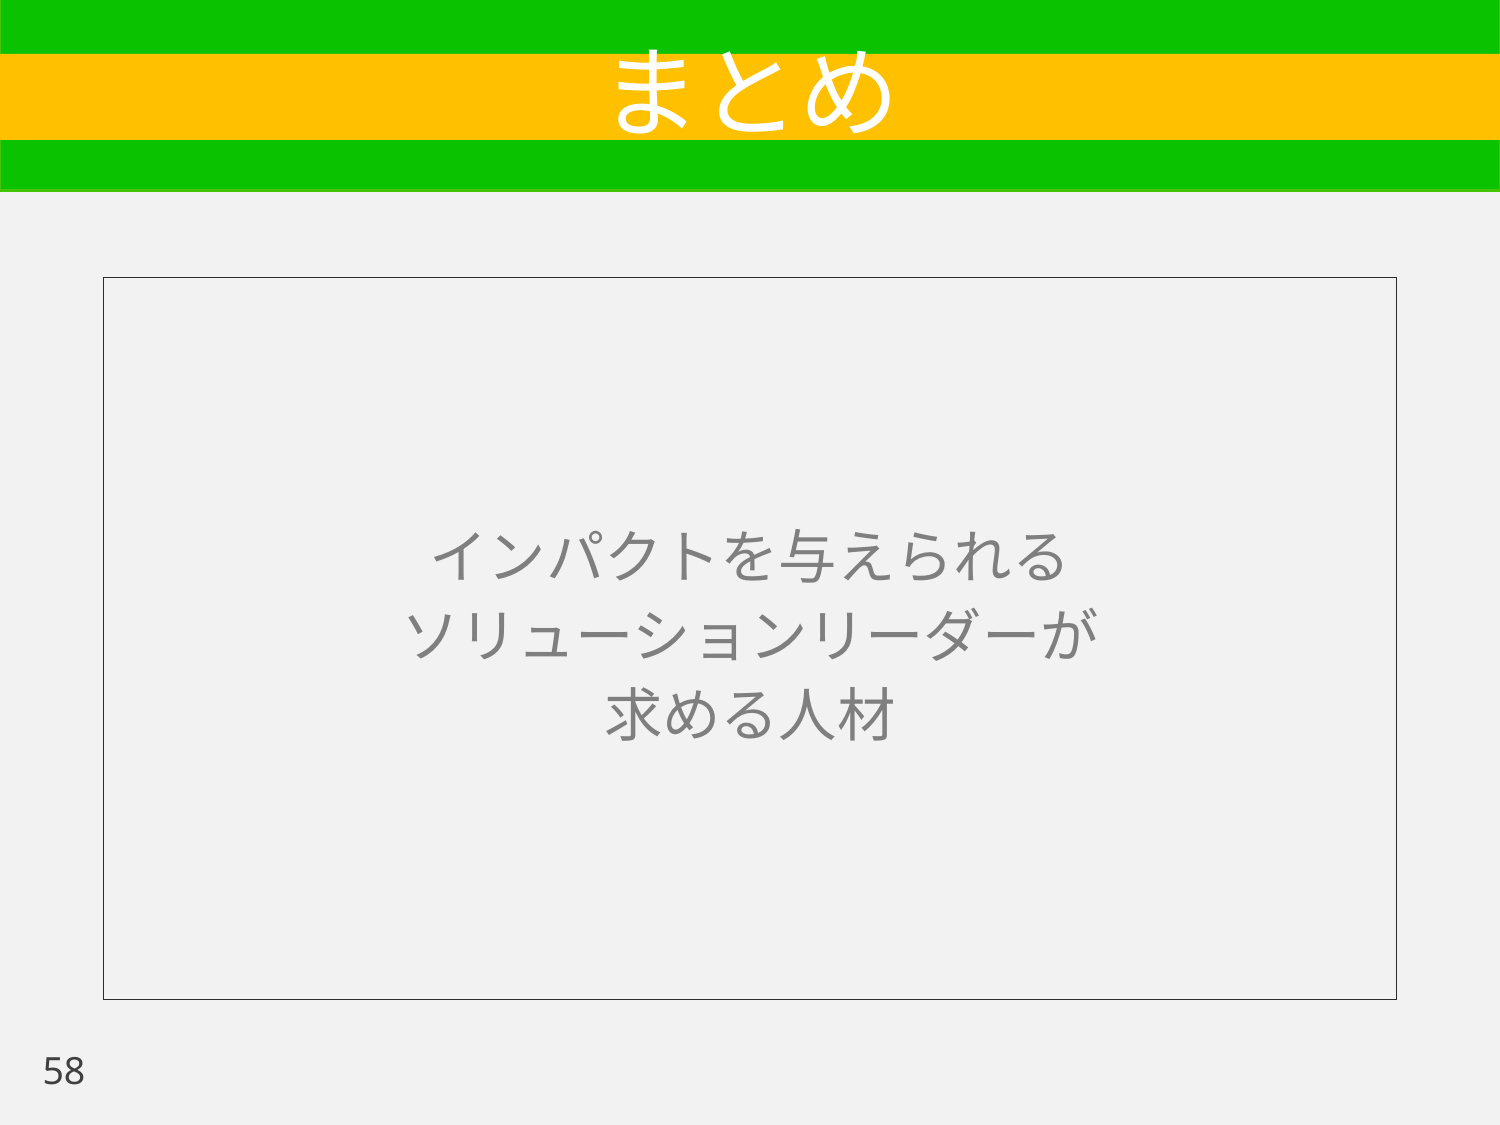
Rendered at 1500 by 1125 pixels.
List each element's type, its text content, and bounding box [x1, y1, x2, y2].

title まとめ [0, 53, 1500, 140]
list インパクトを与えられる ソリューションリーダーが 求める人材 [103, 277, 1397, 1000]
slide_number 58 [27, 1042, 146, 1102]
